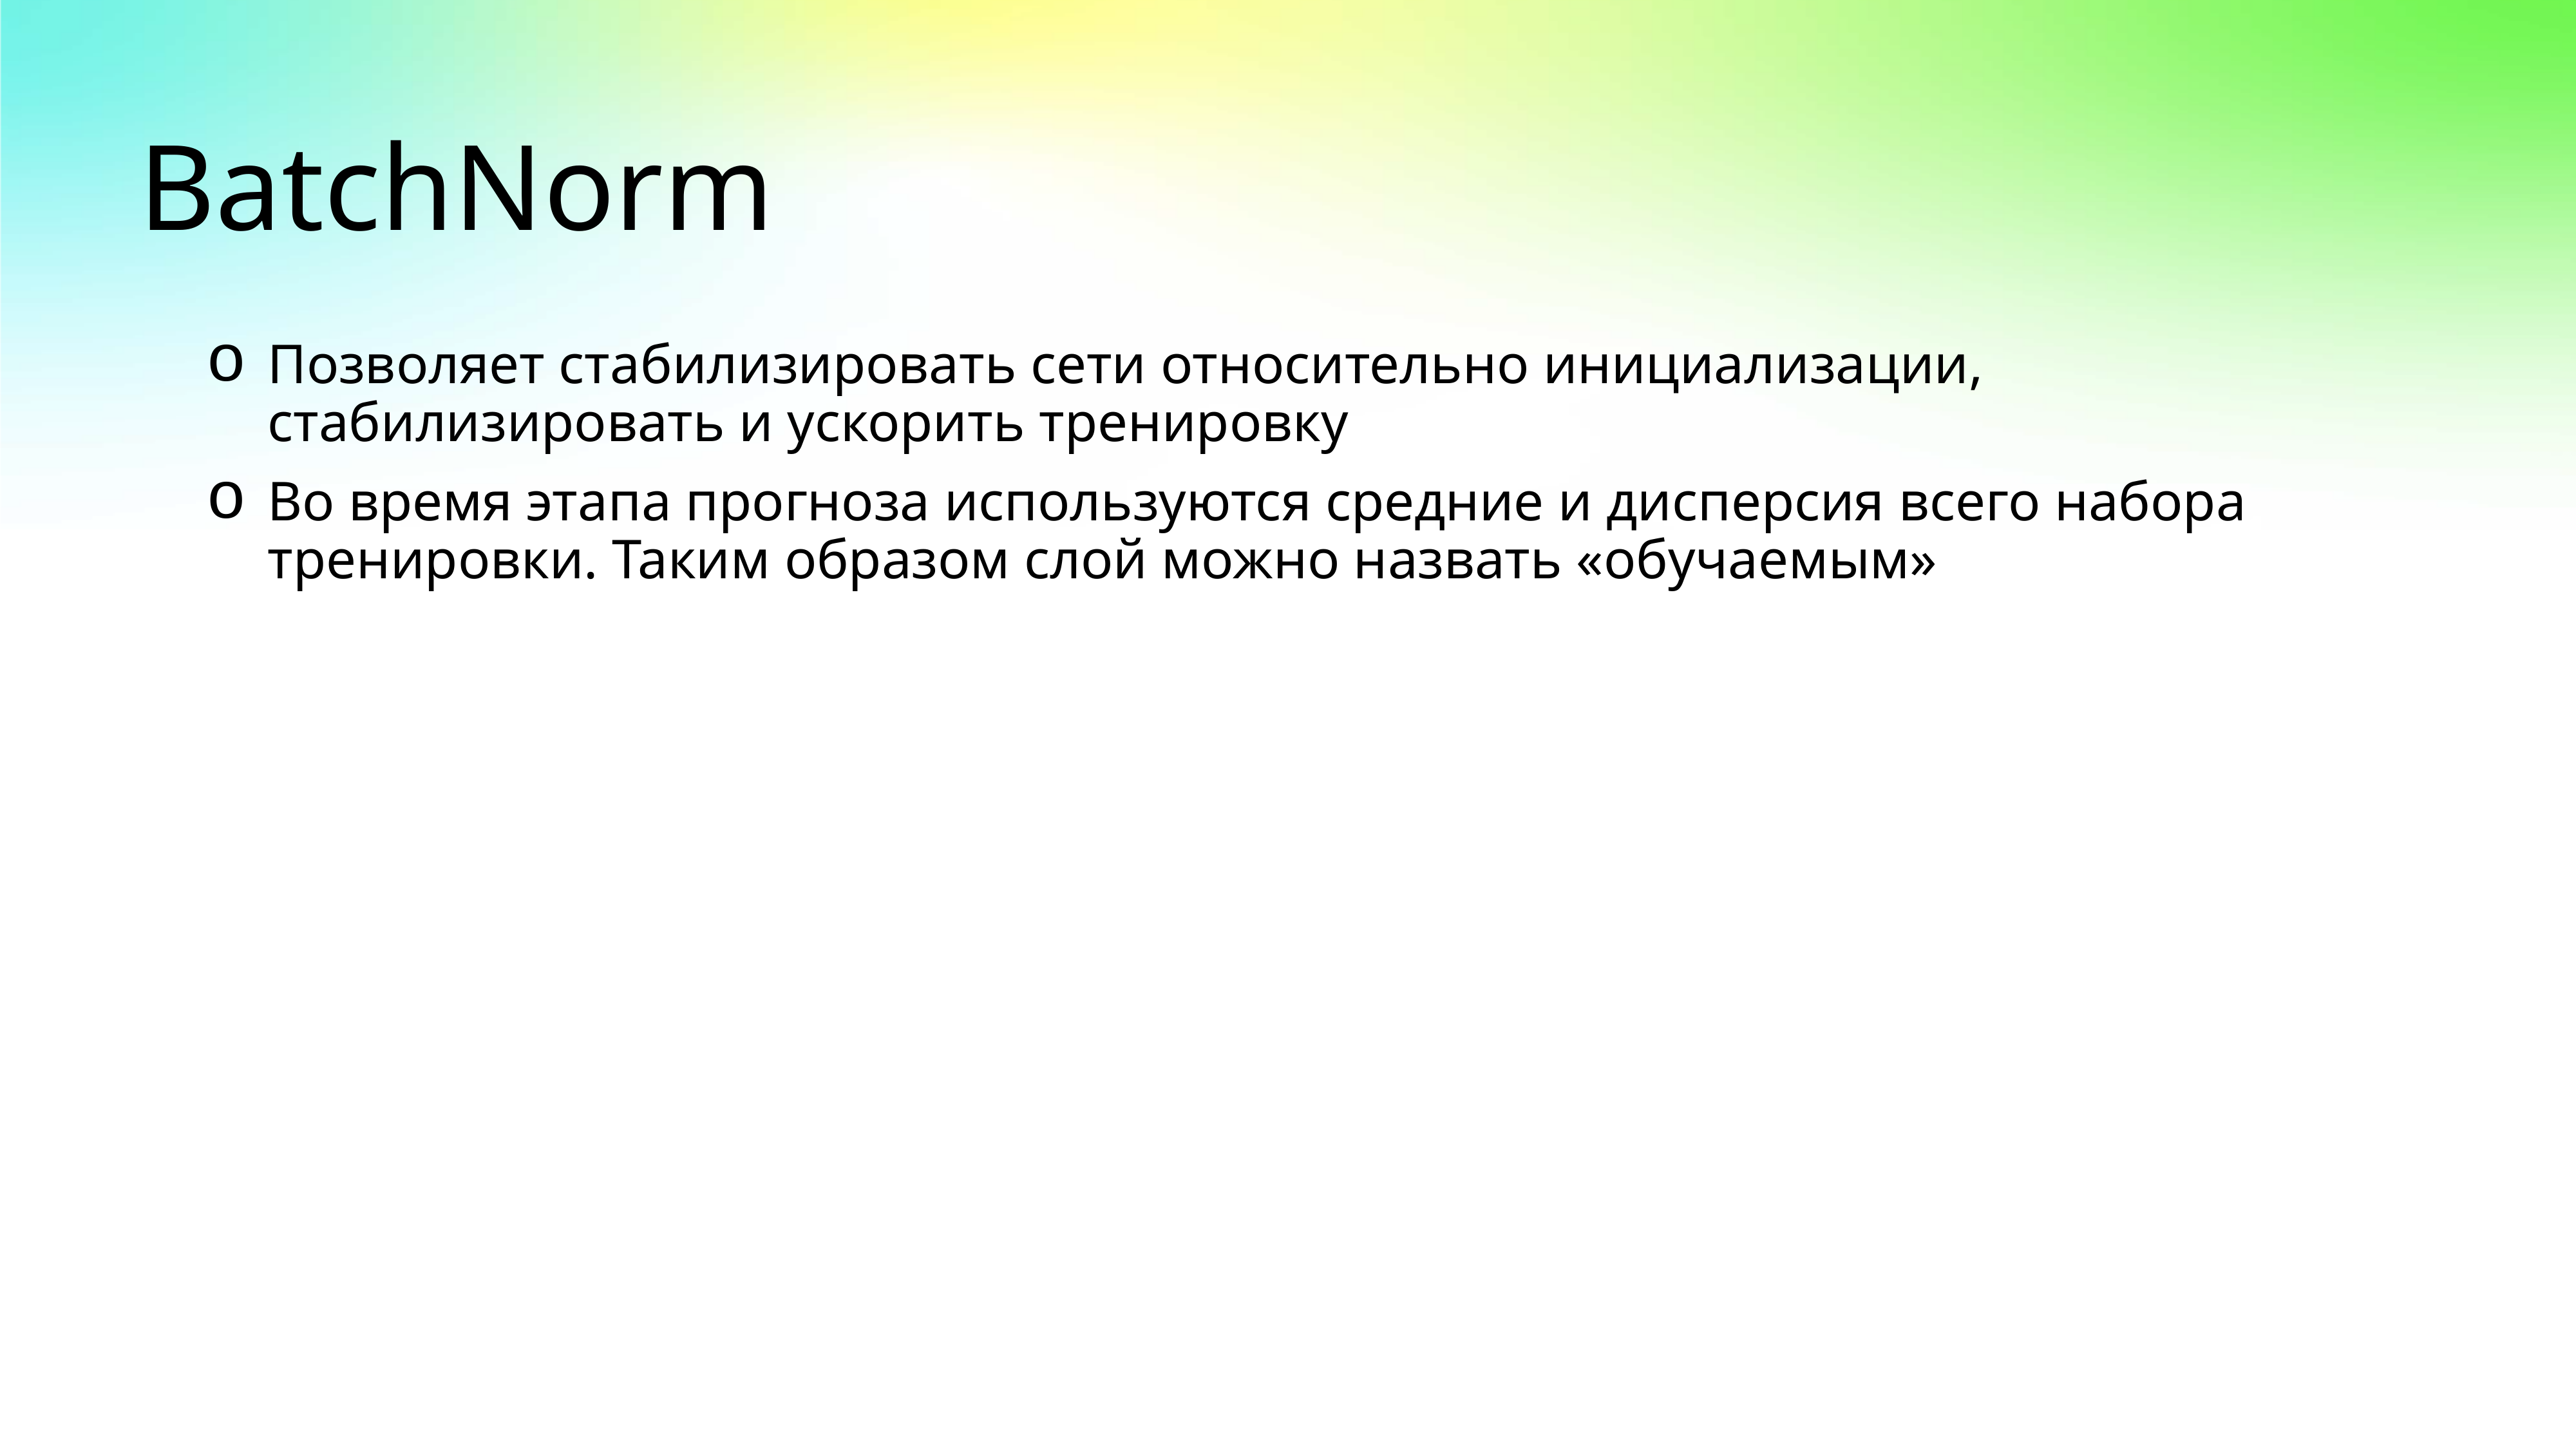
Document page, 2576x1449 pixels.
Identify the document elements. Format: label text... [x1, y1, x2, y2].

text_box Позволяет стабилизировать сети относительно инициализации, стабилизировать и ускорить тренировку Во время этапа прогноза используются средние и дисперсия всего набора тренировки. Таким образом слой можно назвать «обучаемым» [134, 332, 2442, 1315]
title BatchNorm [133, 107, 2443, 350]
picture [0, 0, 2576, 1449]
